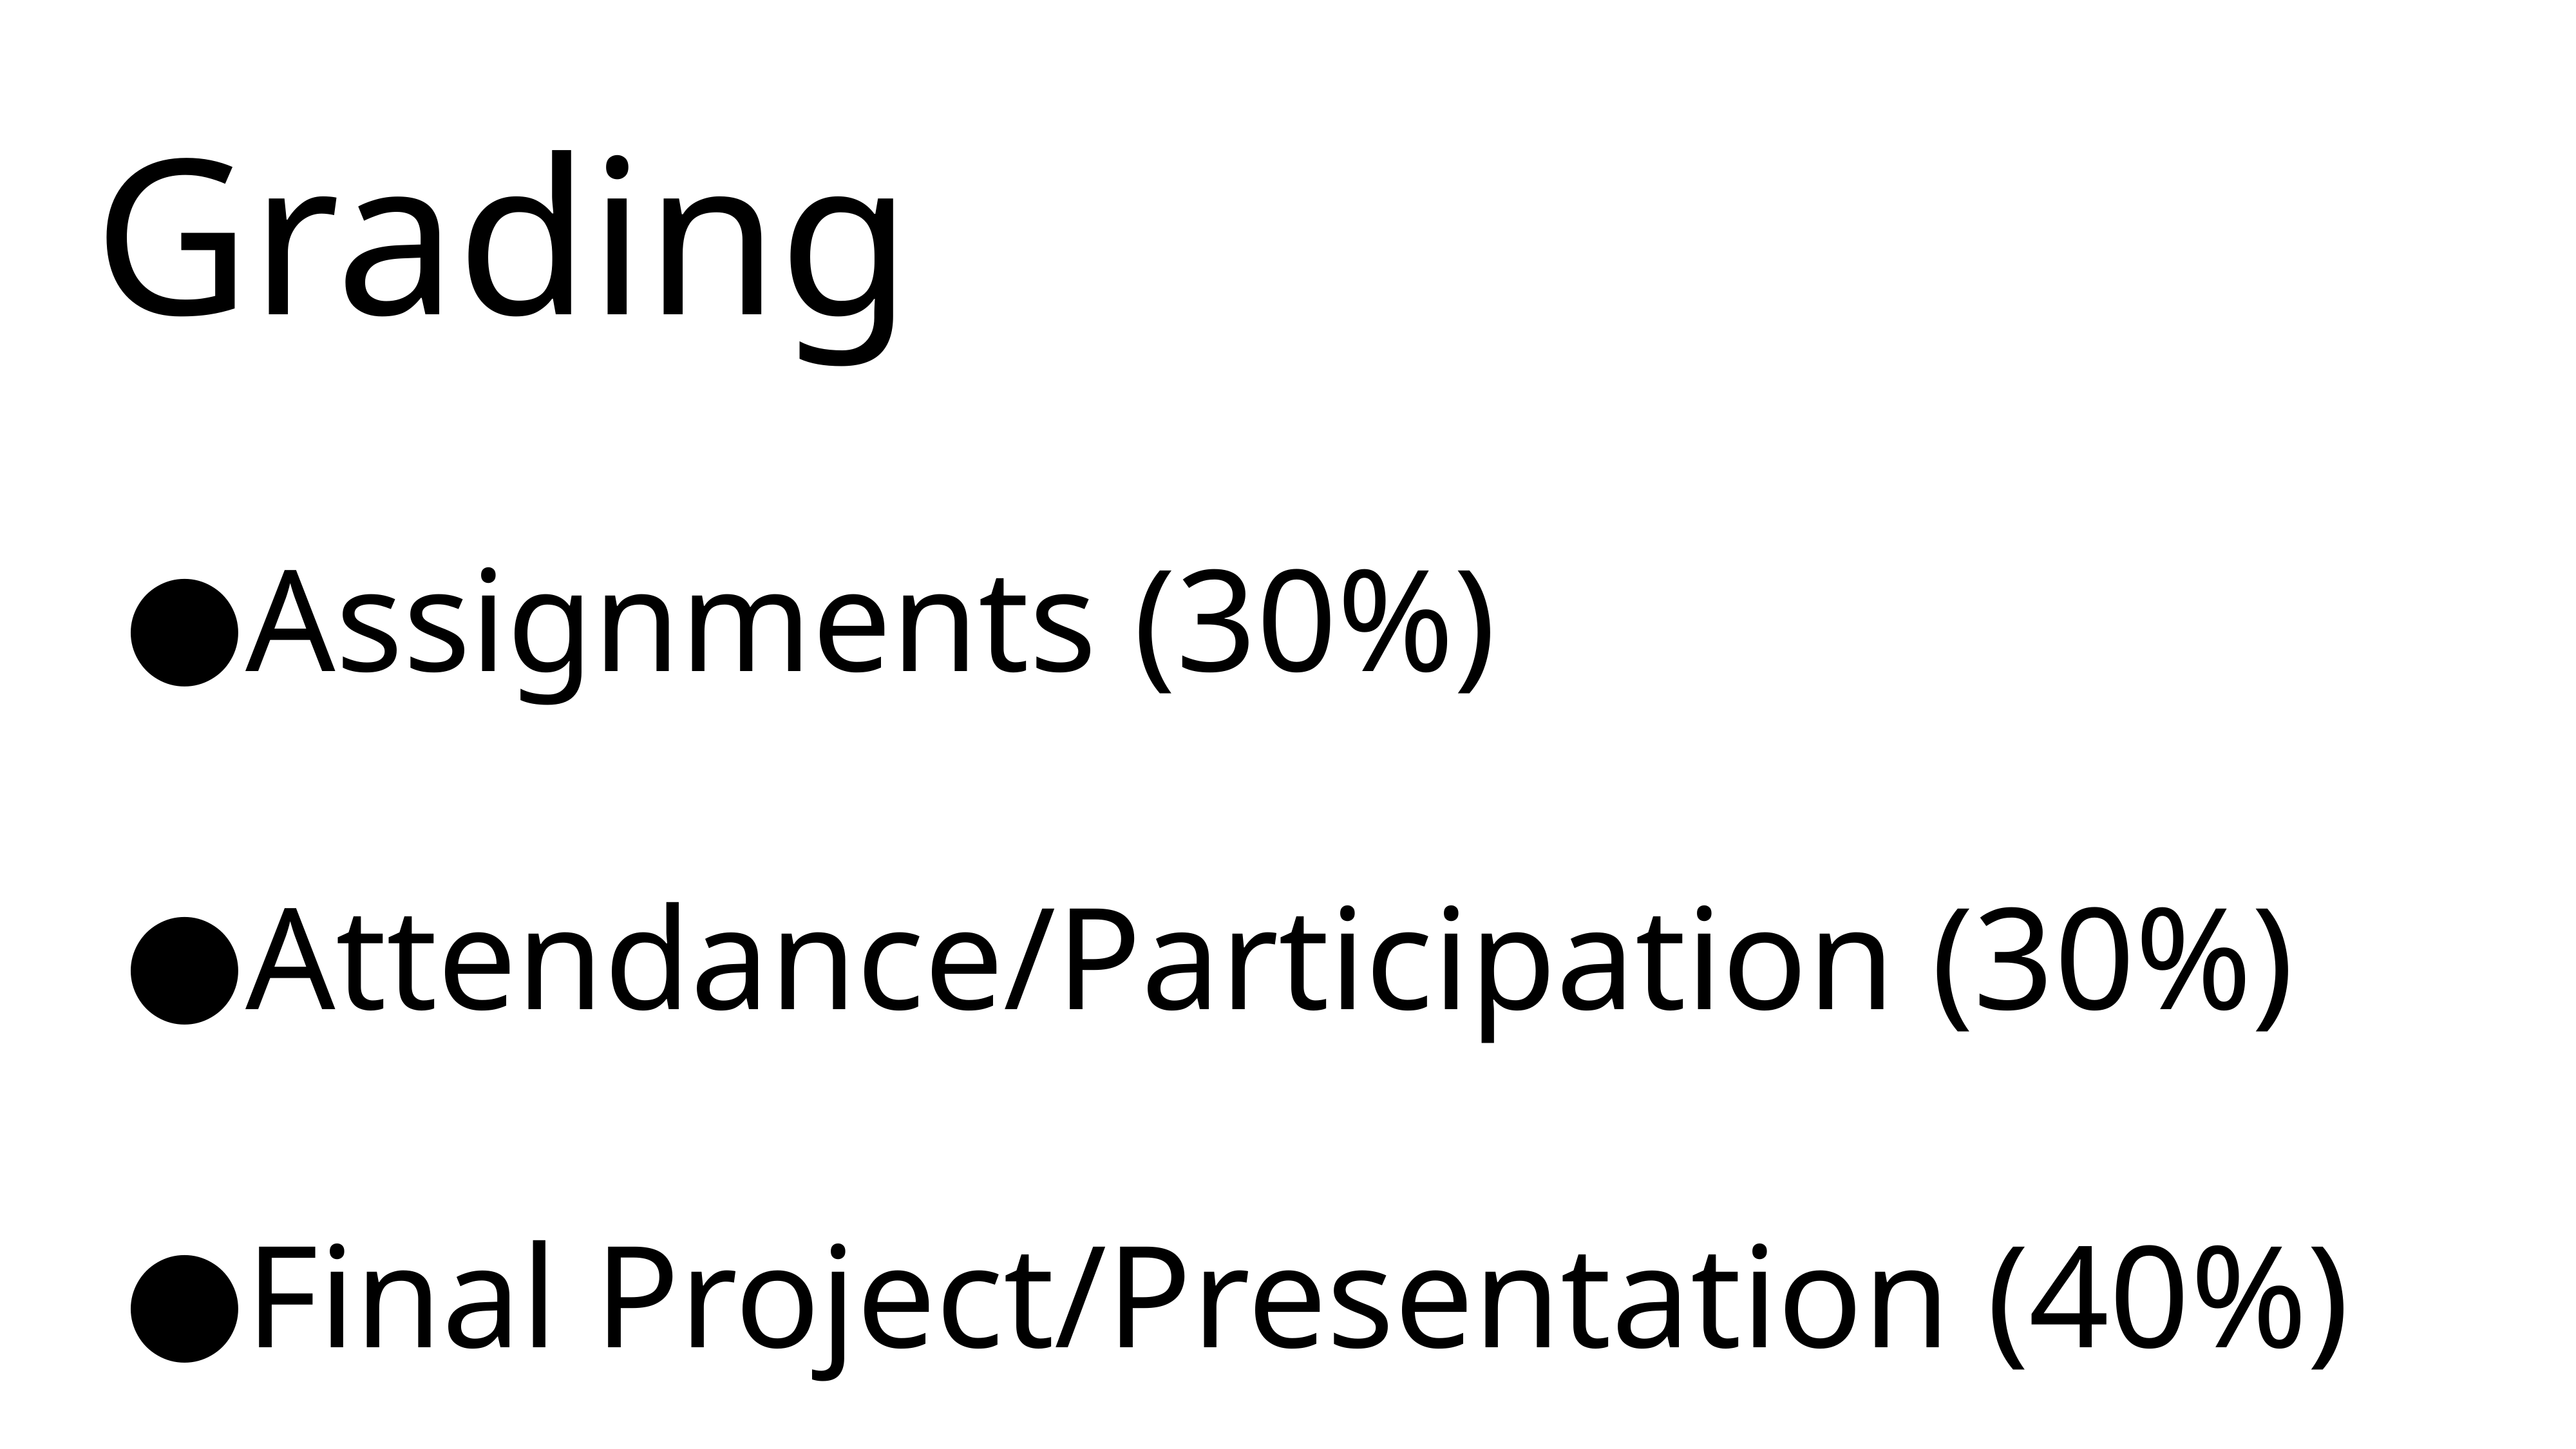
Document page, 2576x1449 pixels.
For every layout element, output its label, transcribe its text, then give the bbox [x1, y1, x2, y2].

text_box Assignments (30%) Attendance/Participation (30%) Final Project/Presentation (40%) [113, 352, 2430, 1385]
title Grading [62, 107, 943, 349]
